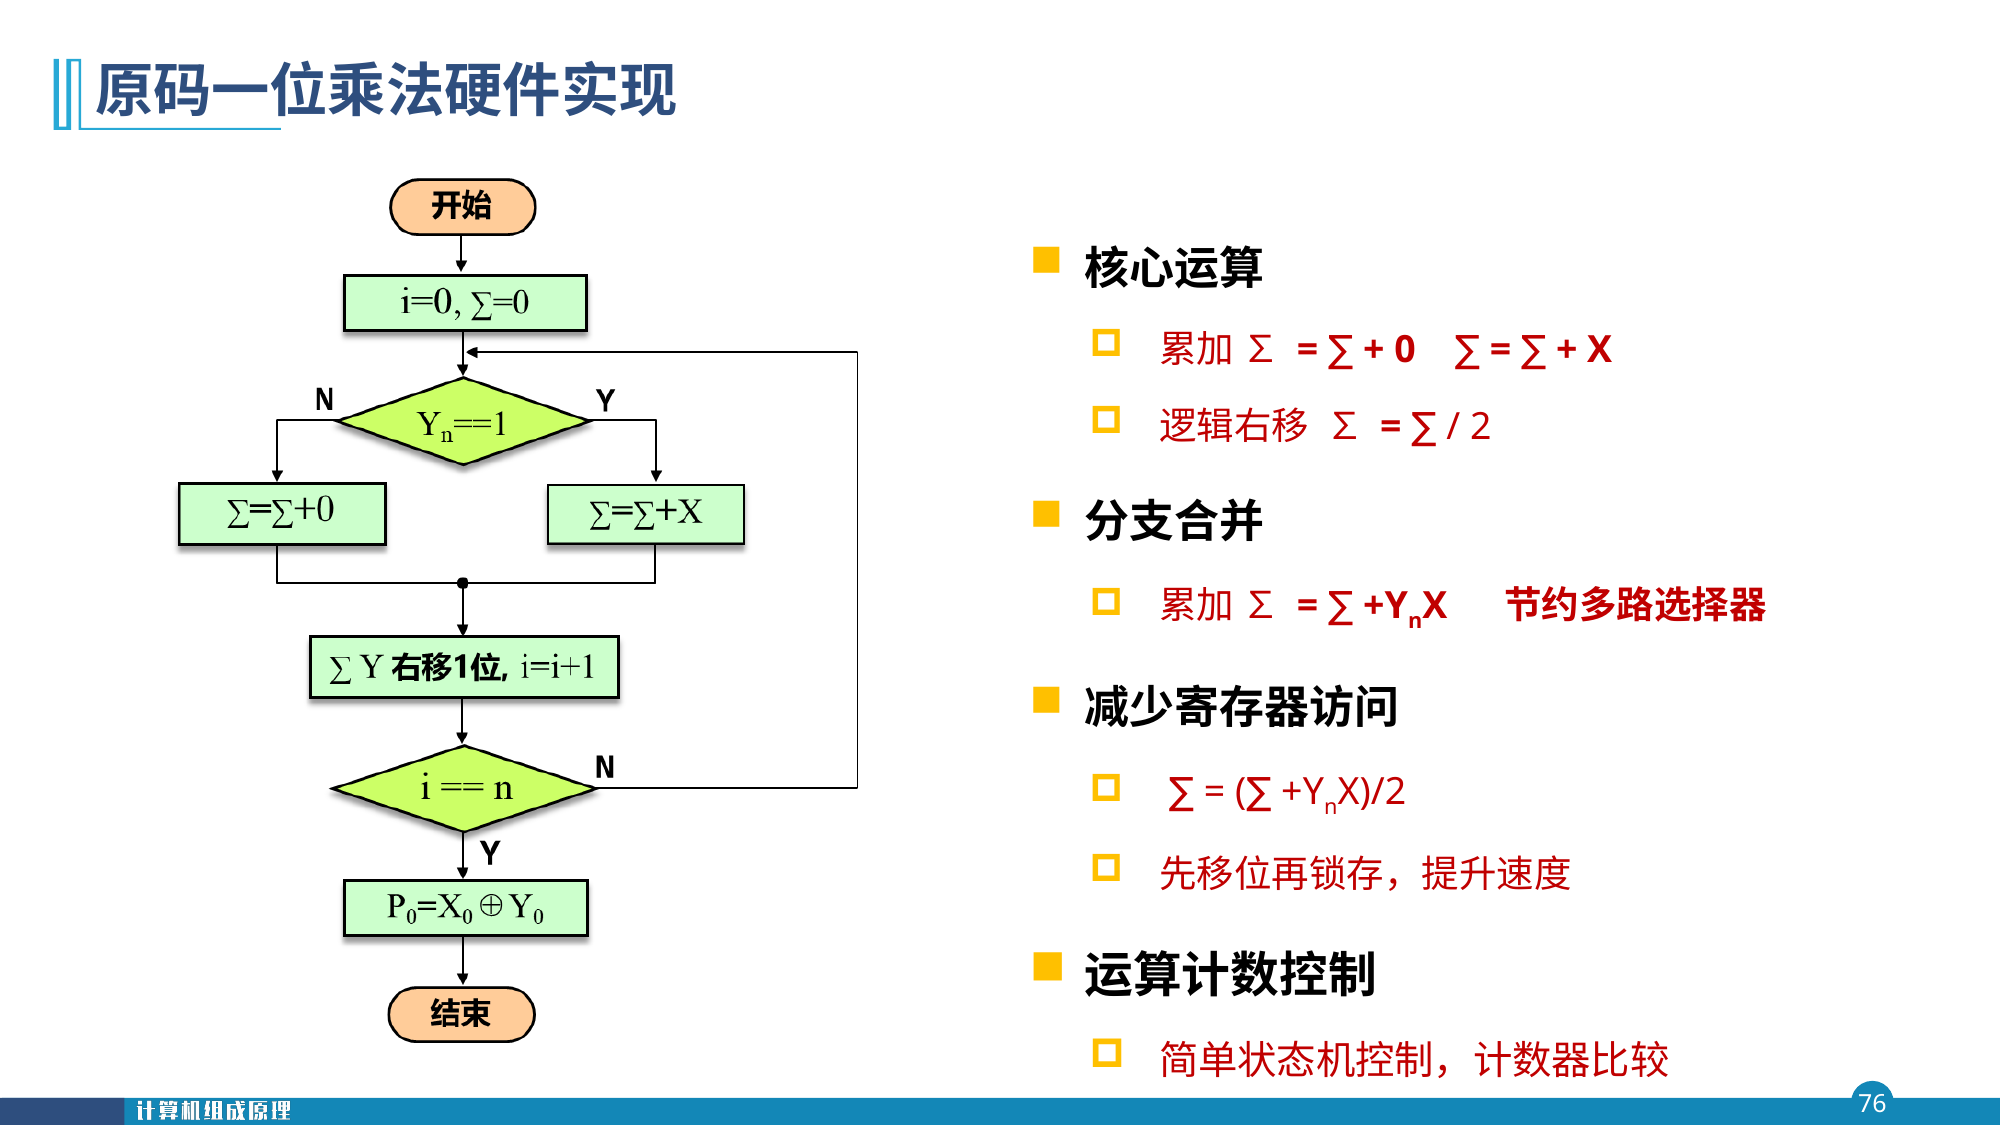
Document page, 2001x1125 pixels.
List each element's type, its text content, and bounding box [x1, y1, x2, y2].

picture [169, 175, 858, 1049]
list 核心运算 累加 ∑ = ∑ + 0 ∑ = ∑ + X 逻辑右移 ∑ = ∑ / 2 分支合并 累加 ∑ = ∑ +YnX 节约多路选择器 减少寄存器访问 ∑ = (∑ +YnX)/2 先移位再锁存，提升速度 运算计数控制 简单状态机控制，计数器比较 [1014, 204, 1948, 1099]
title 原码一位乘法硬件实现 [80, 42, 1805, 144]
